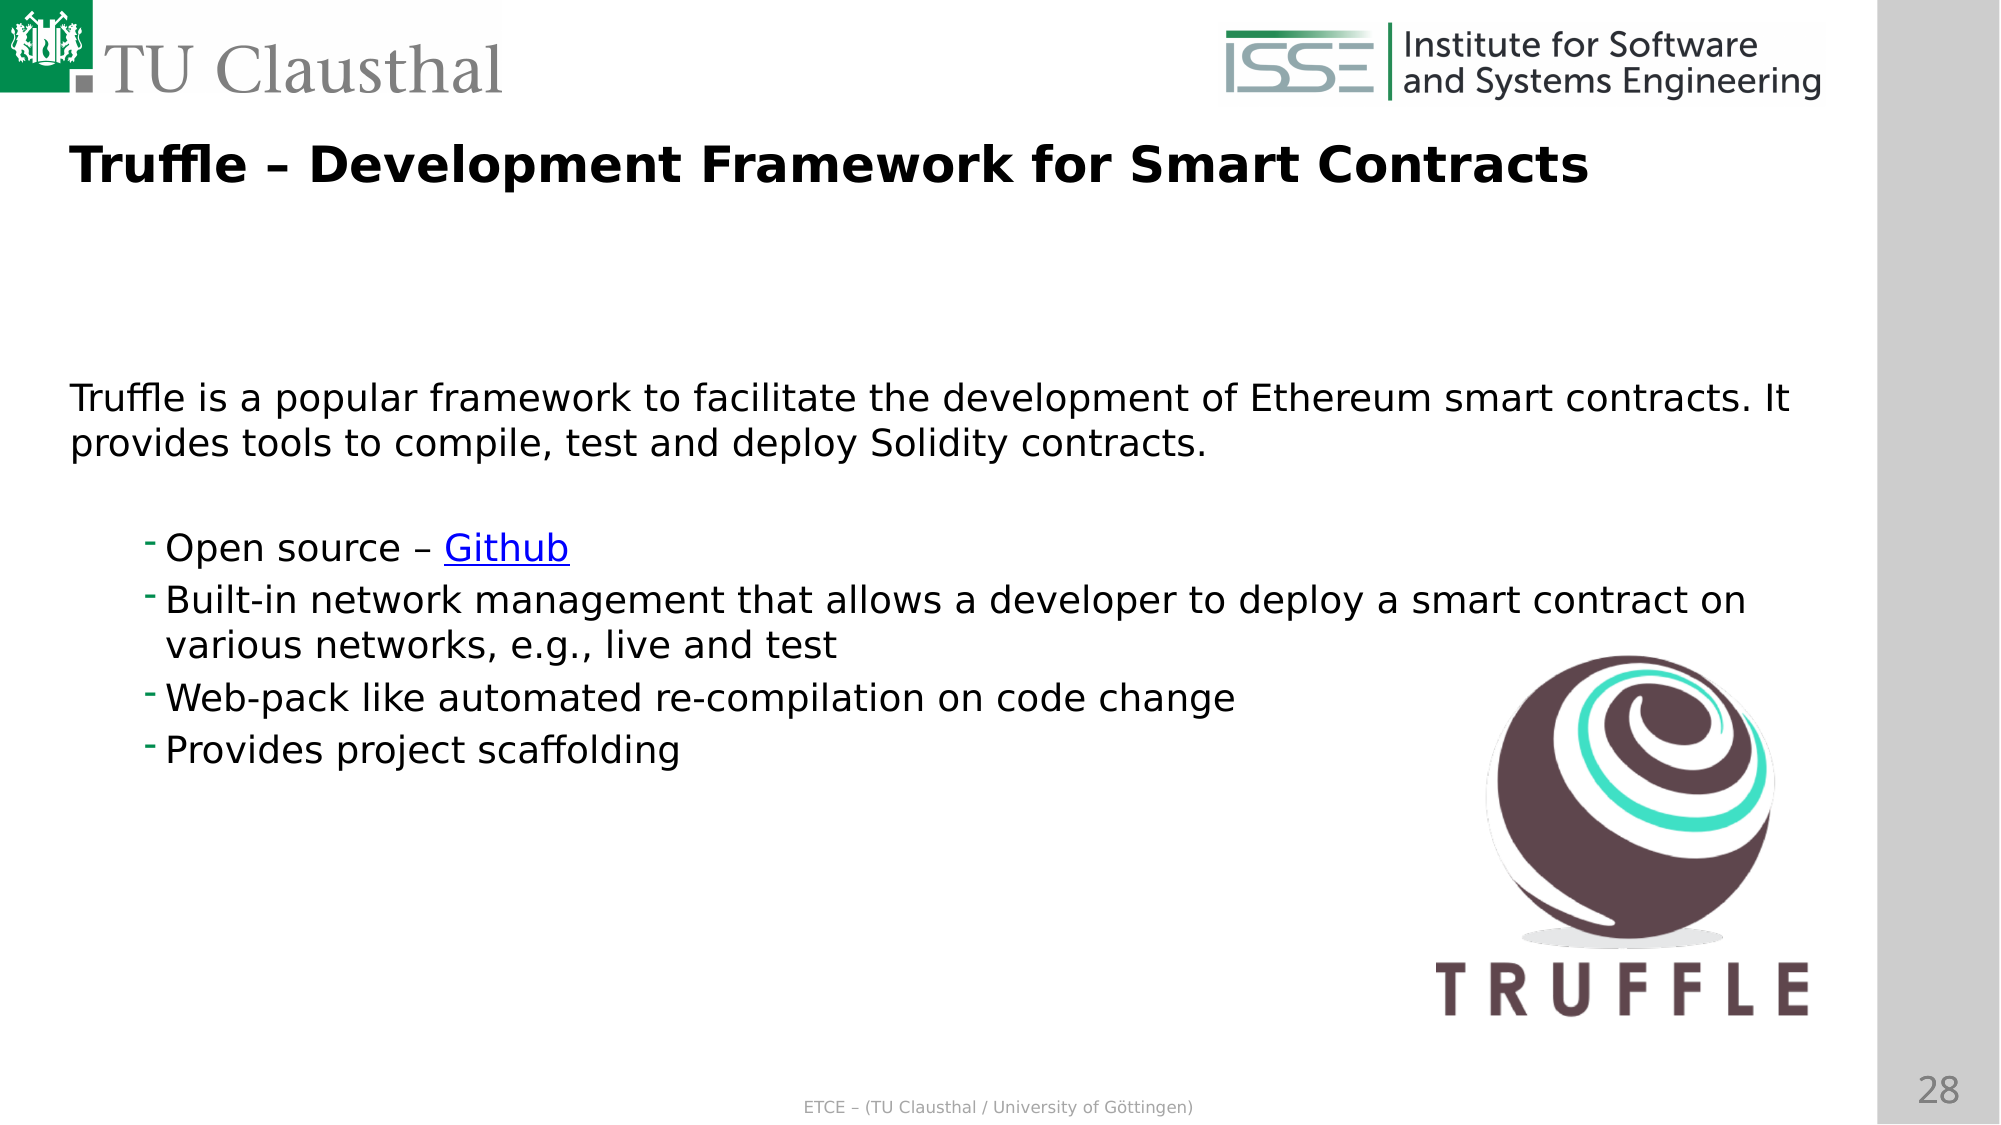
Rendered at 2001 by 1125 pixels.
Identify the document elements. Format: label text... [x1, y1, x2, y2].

text_box Truffle – Development Framework for Smart Contracts [55, 125, 1819, 208]
picture [1218, 22, 1826, 107]
picture [1418, 644, 1819, 1035]
picture [0, 0, 502, 93]
text_box Truffle is a popular framework to facilitate the development of Ethereum smart contracts. It provides tools to compile, test and deploy Solidity contracts. Open source – Github Built-in network management that allows a developer to deploy a smart contract on various networks, e.g., live and test Web-pack like automated re-compilation on code change Provides project scaffolding [55, 208, 1819, 1035]
